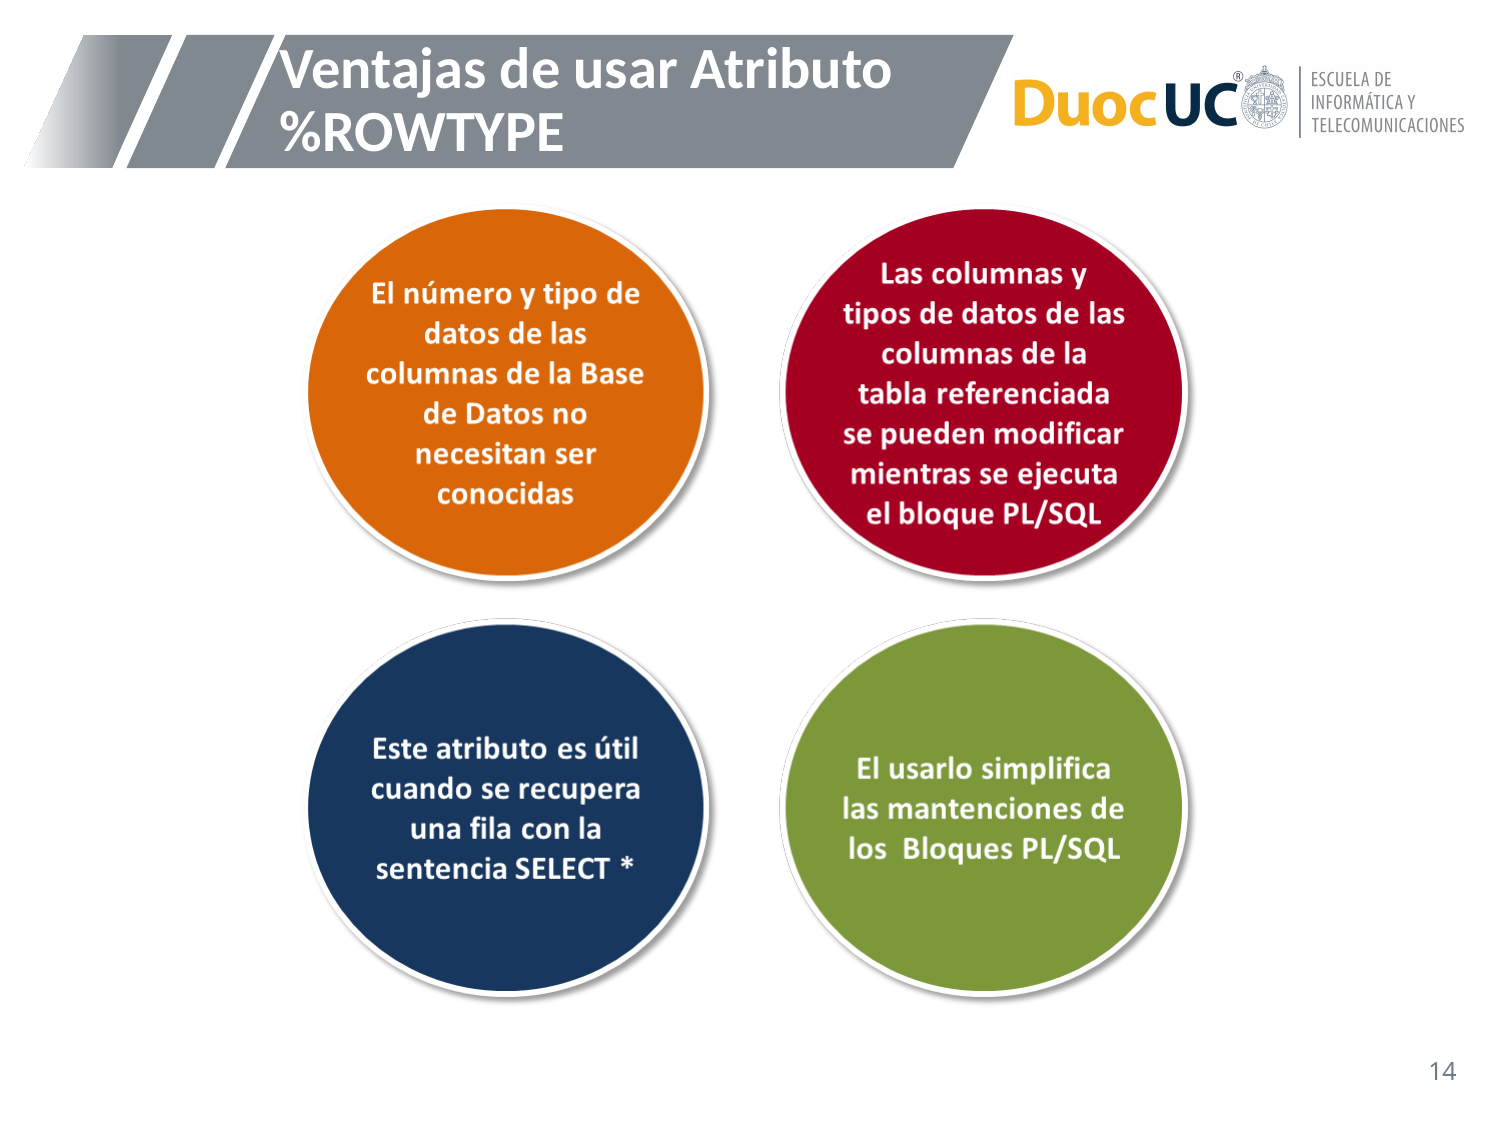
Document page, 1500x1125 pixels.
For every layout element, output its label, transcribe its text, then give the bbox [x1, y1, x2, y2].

picture [298, 199, 1202, 1011]
picture [1013, 63, 1465, 140]
title Ventajas de usar Atributo %ROWTYPE [264, 34, 969, 169]
